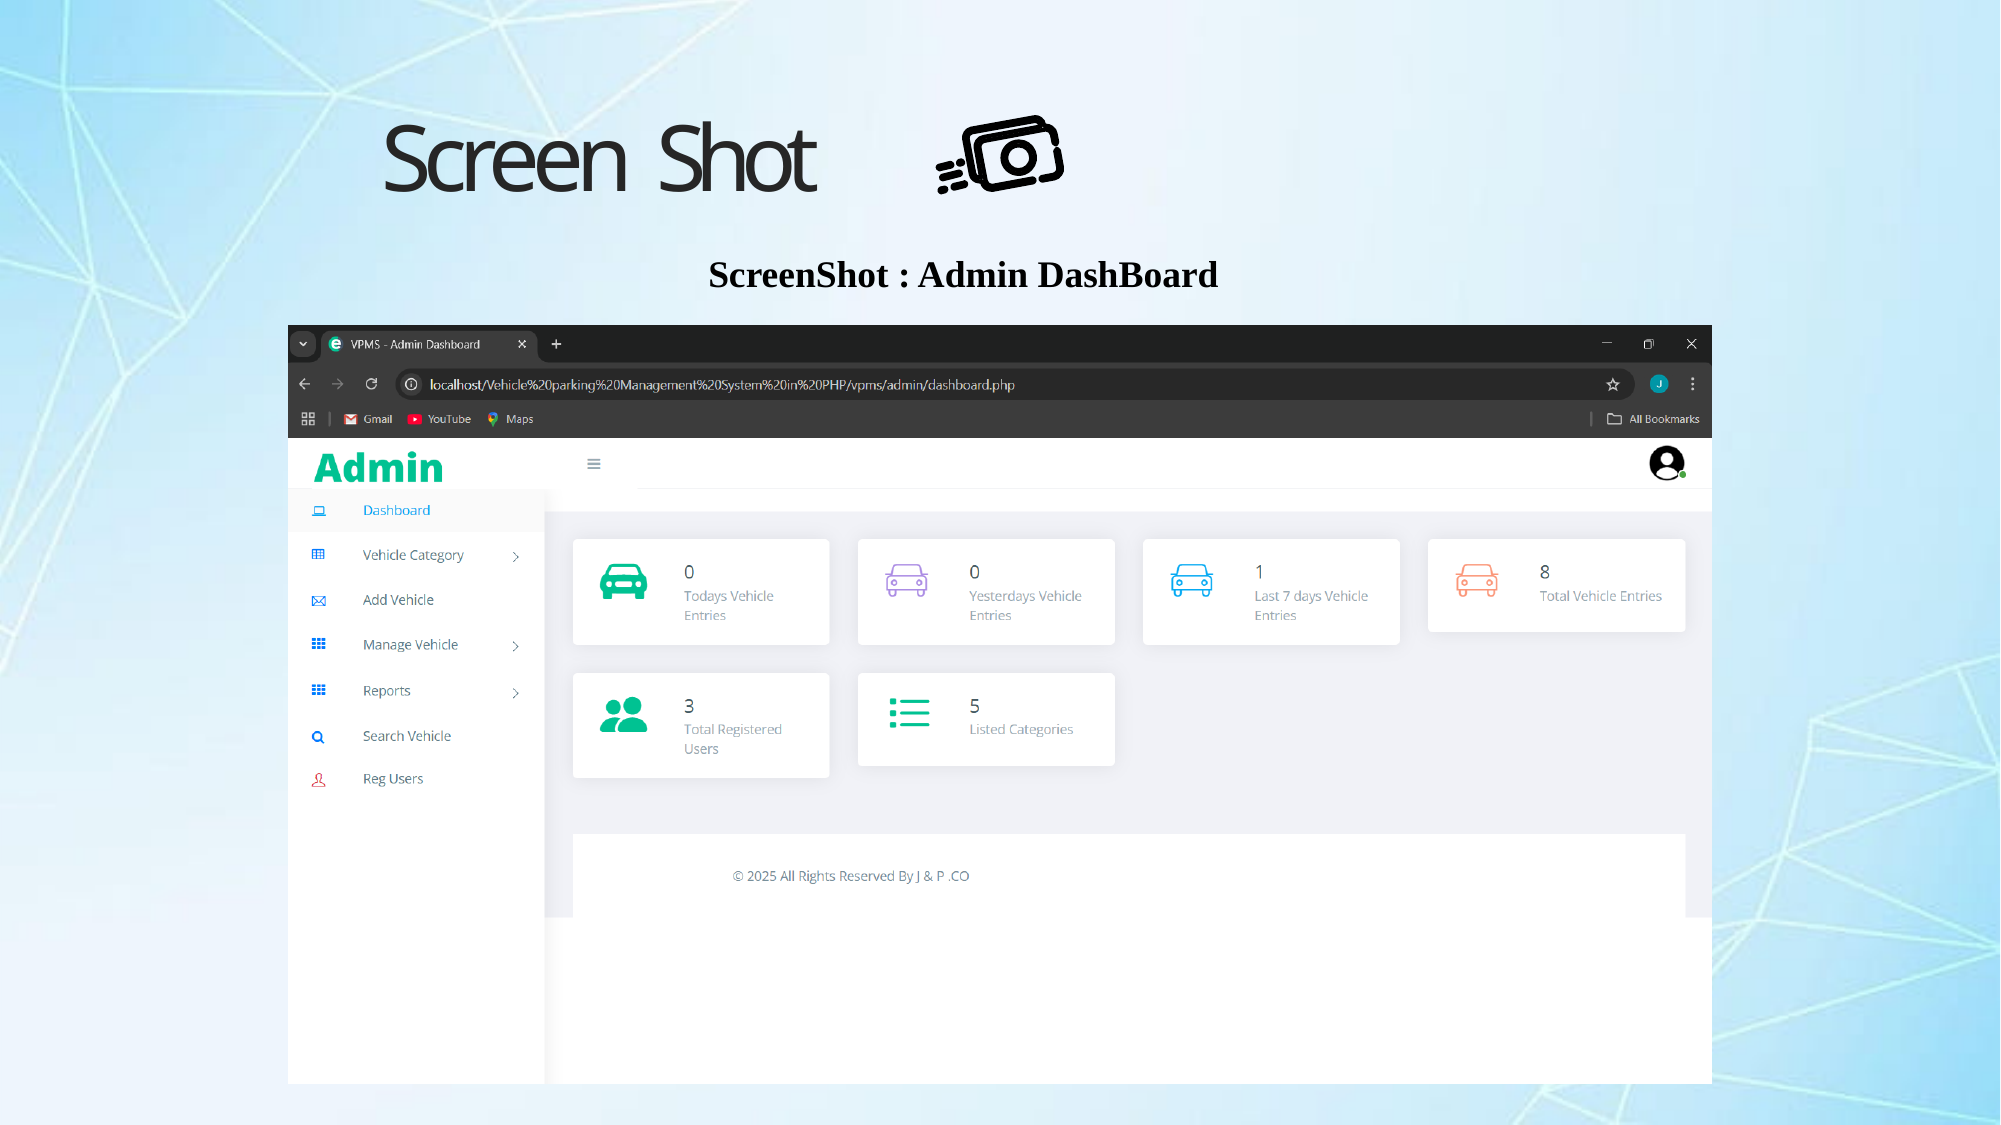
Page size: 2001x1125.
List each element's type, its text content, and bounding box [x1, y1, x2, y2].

text_box ScreenShot : Admin DashBoard [605, 237, 1592, 302]
picture [0, 0, 2001, 1125]
title Screen Shot [378, 97, 1411, 288]
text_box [937, 116, 1063, 193]
